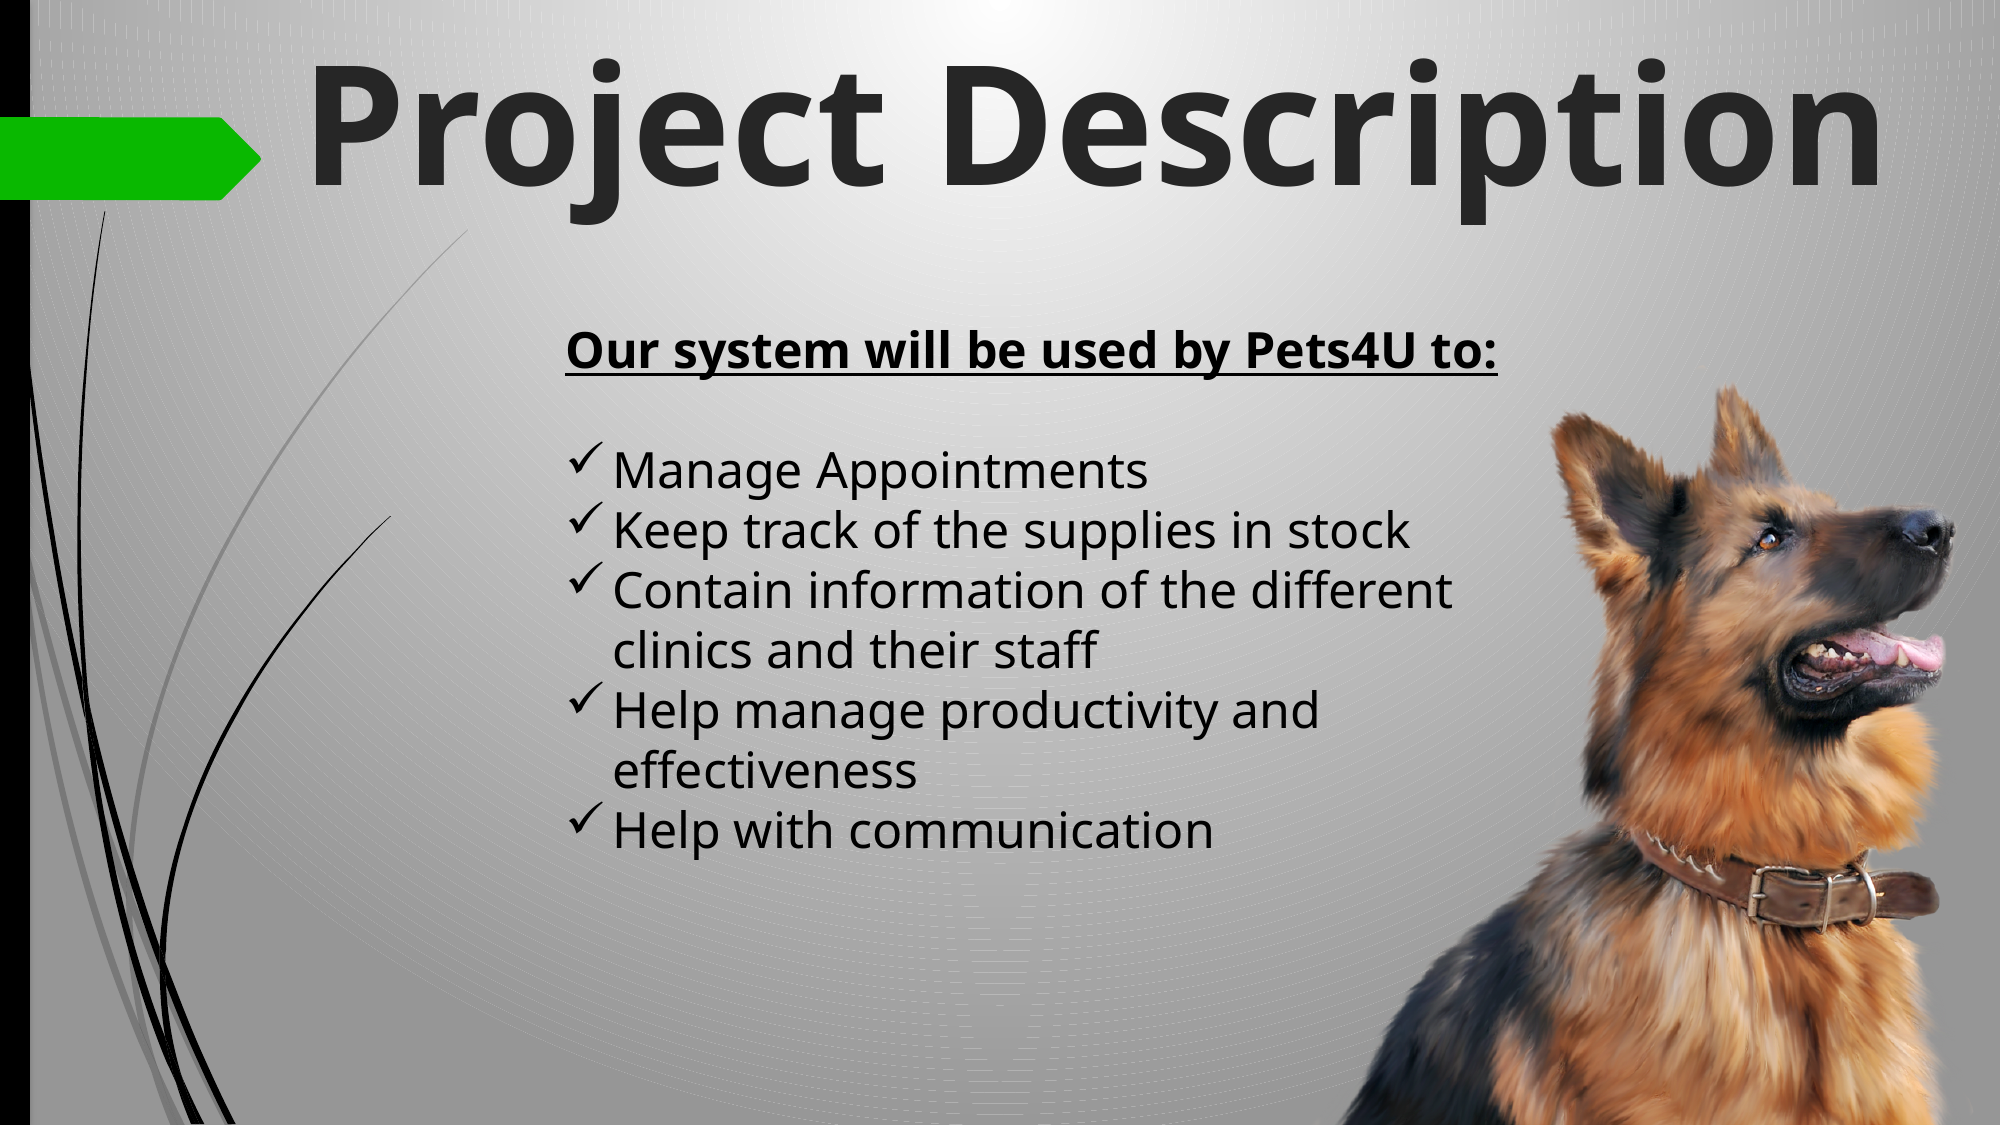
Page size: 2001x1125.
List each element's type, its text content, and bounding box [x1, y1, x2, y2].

picture [980, 311, 2001, 1125]
text_box Project Description [286, 10, 1906, 226]
text_box Our system will be used by Pets4U to: Manage Appointments Keep track of the supplies in stock Contain information of the different clinics and their staff Help manage productivity and effectiveness Help with communication [550, 311, 980, 912]
